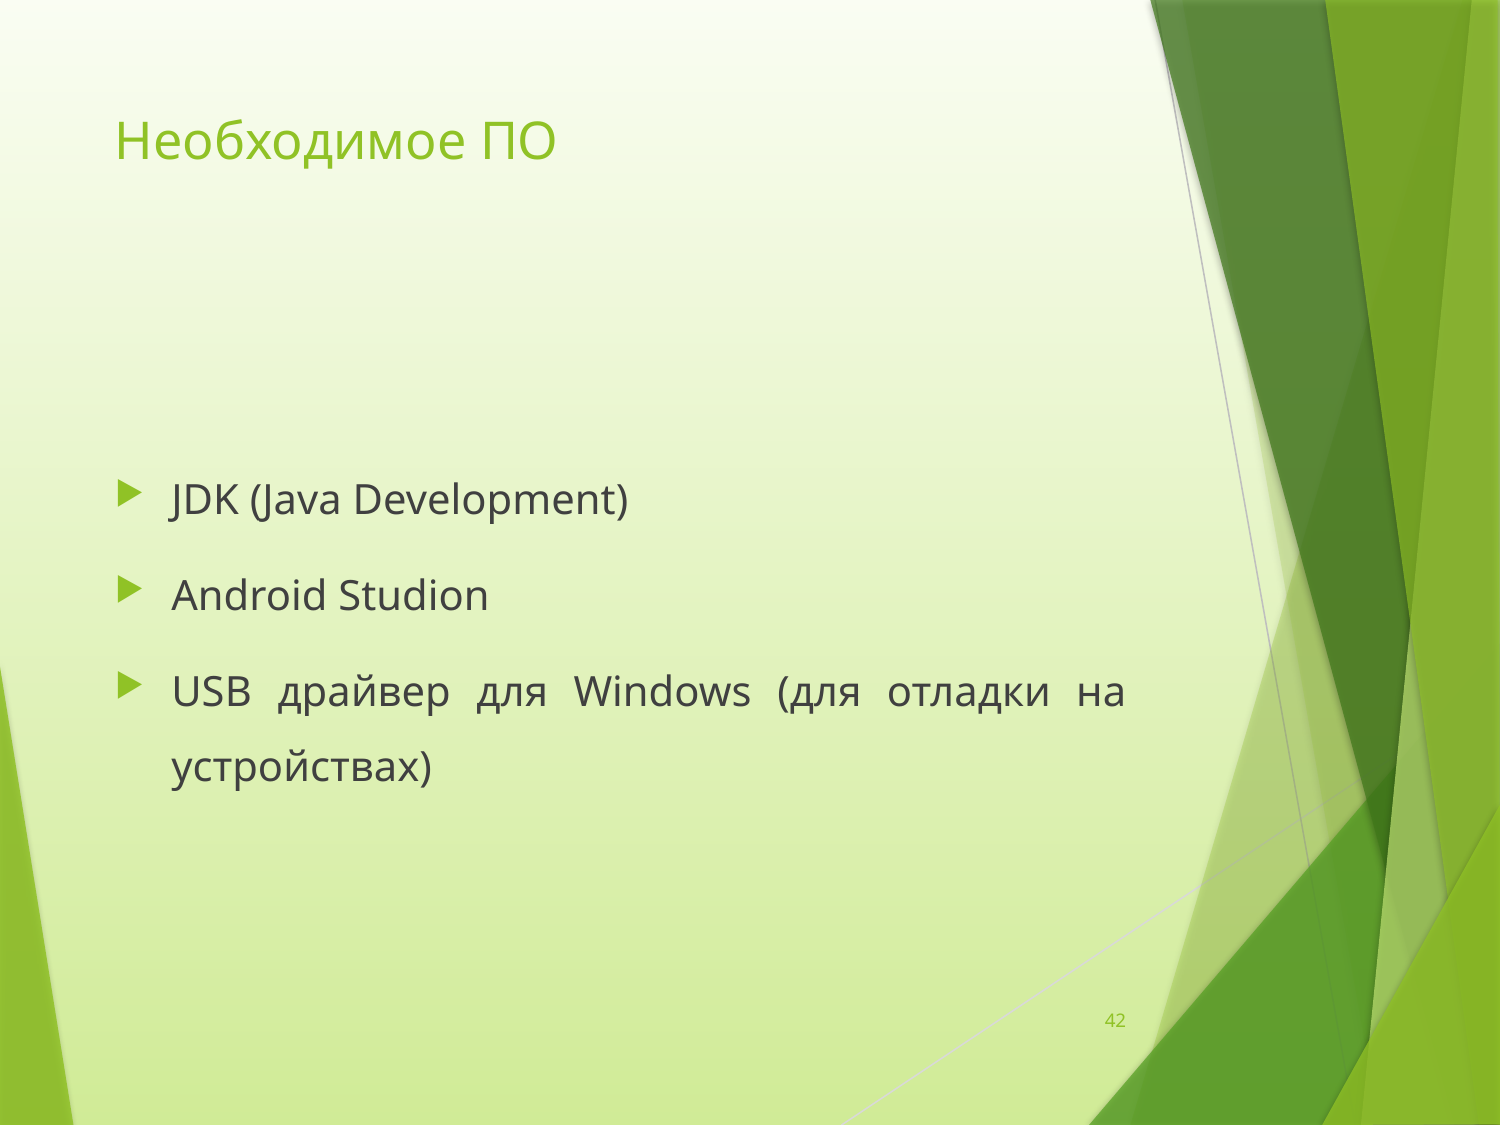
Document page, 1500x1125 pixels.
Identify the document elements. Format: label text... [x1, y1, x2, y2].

list JDK (Java Development) Android Studion USB драйвер для Windows (для отладки на устройствах) [99, 246, 1142, 992]
slide_number 42 [1057, 991, 1142, 1051]
title Необходимое ПО [99, 99, 1142, 211]
